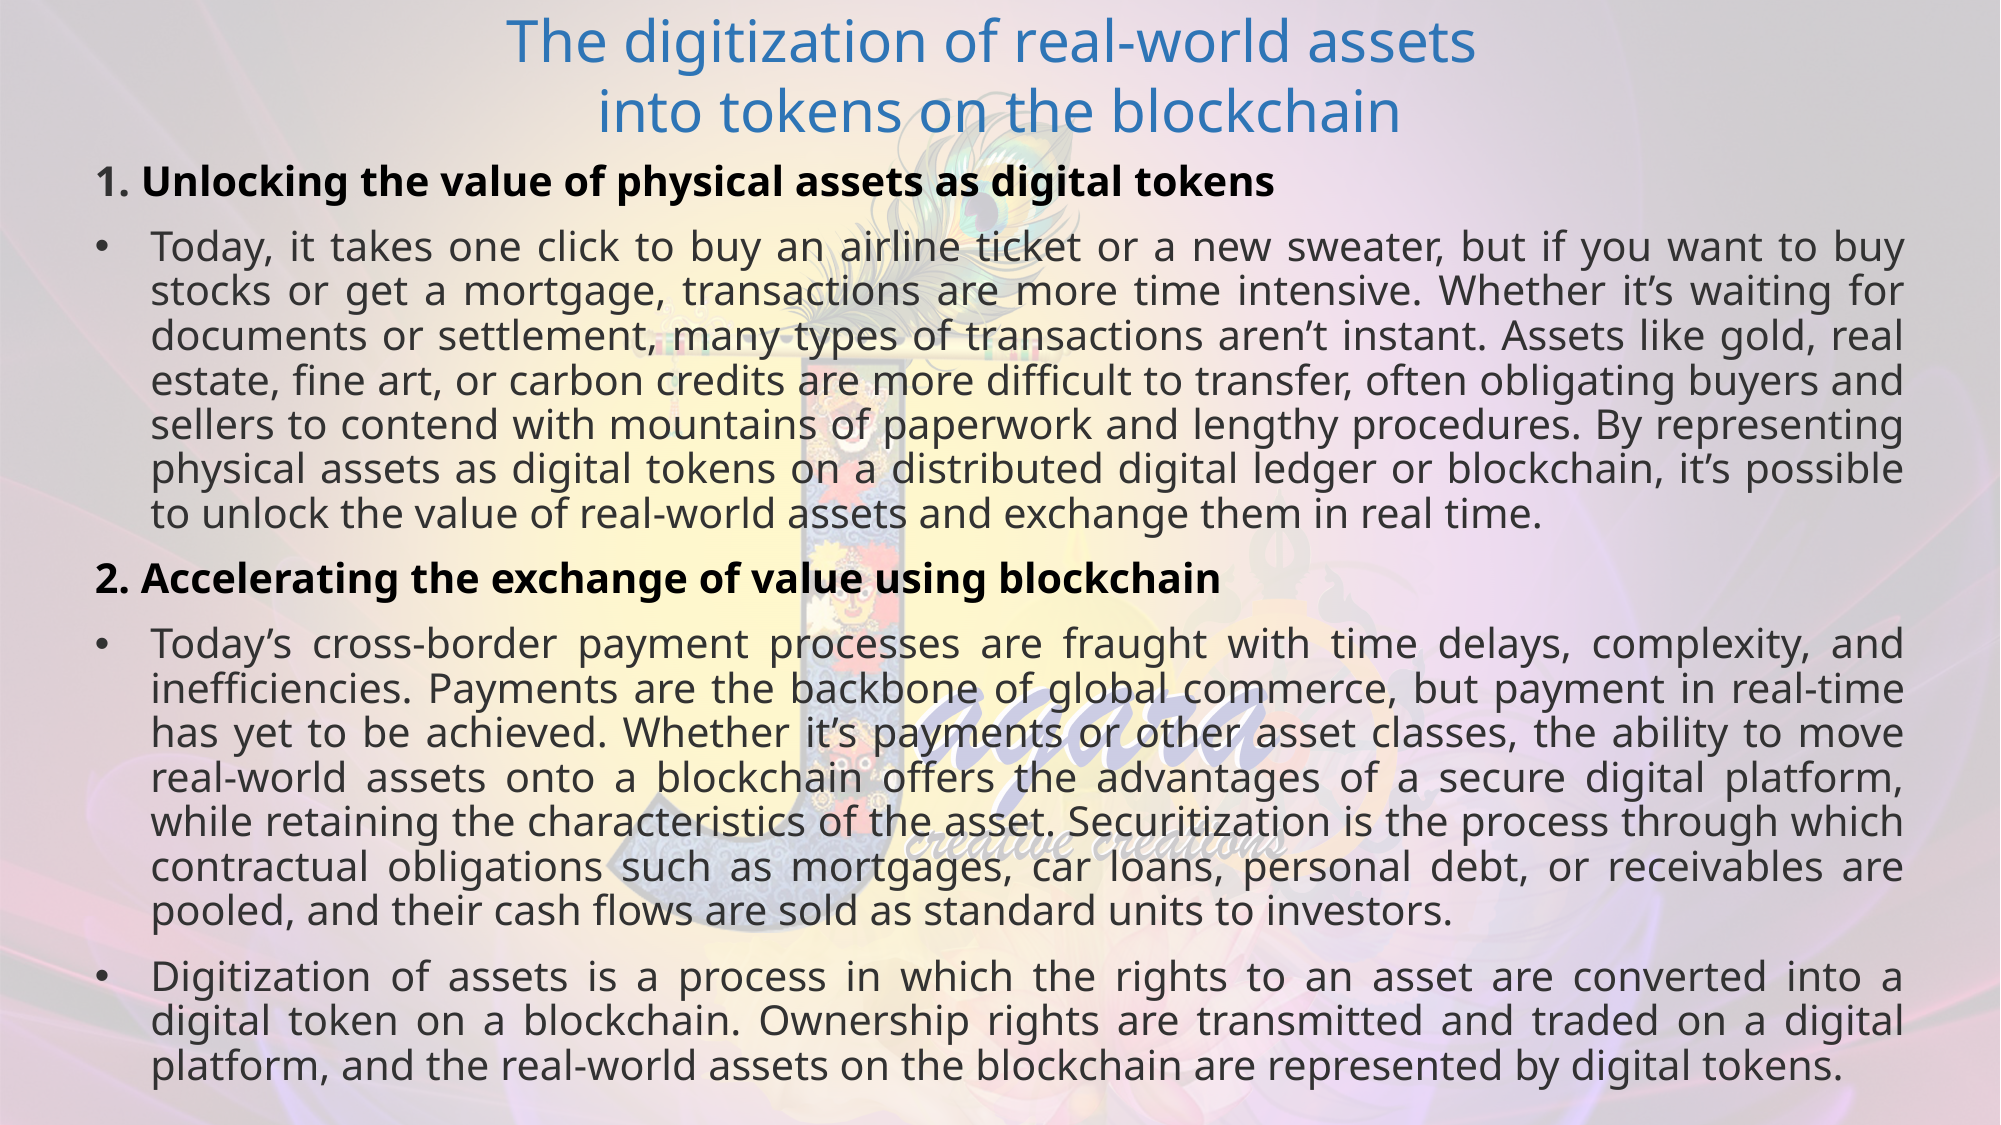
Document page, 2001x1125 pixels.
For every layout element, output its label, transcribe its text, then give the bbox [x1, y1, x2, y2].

subtitle 1. Unlocking the value of physical assets as digital tokens Today, it takes one click to buy an airline ticket or a new sweater, but if you want to buy stocks or get a mortgage, transactions are more time intensive. Whether it’s waiting for documents or settlement, many types of transactions aren’t instant. Assets like gold, real estate, fine art, or carbon credits are more difficult to transfer, often obligating buyers and sellers to contend with mountains of paperwork and lengthy procedures. By representing physical assets as digital tokens on a distributed digital ledger or blockchain, it’s possible to unlock the value of real-world assets and exchange them in real time. 2. Accelerating the exchange of value using blockchain Today’s cross-border payment processes are fraught with time delays, complexity, and inefficiencies. Payments are the backbone of global commerce, but payment in real-time has yet to be achieved. Whether it’s payments or other asset classes, the ability to move real-world assets onto a blockchain offers the advantages of a secure digital platform, while retaining the characteristics of the asset. Securitization is the process through which contractual obligations such as mortgages, car loans, personal debt, or receivables are pooled, and their cash flows are sold as standard units to investors. Digitization of assets is a process in which the rights to an asset are converted into a digital token on a blockchain. Ownership rights are transmitted and traded on a digital platform, and the real-world assets on the blockchain are represented by digital tokens. [79, 153, 1921, 1125]
text_box The digitization of real-world assets into tokens on the blockchain [0, 0, 2000, 152]
